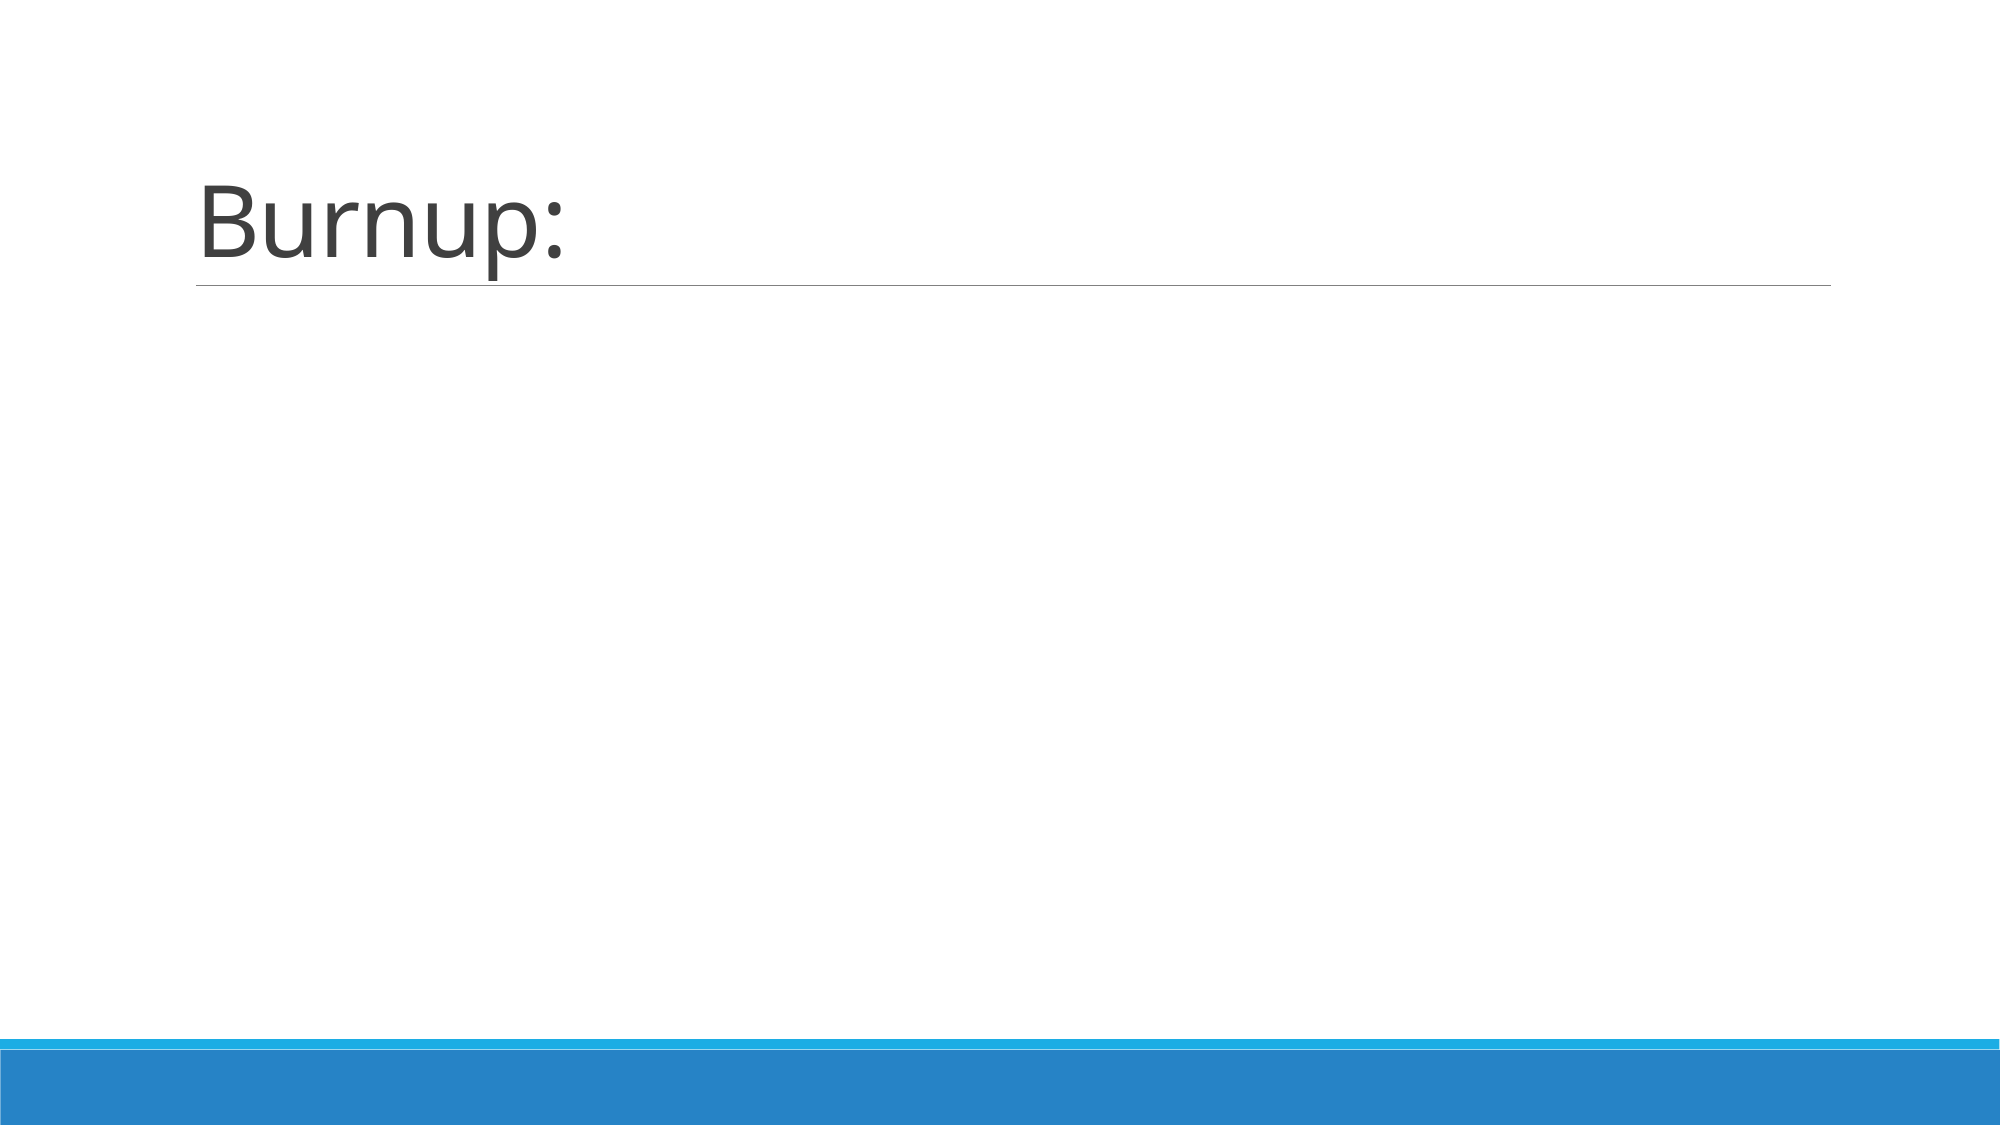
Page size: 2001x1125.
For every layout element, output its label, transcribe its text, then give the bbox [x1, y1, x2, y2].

title Burnup: [180, 47, 1830, 285]
